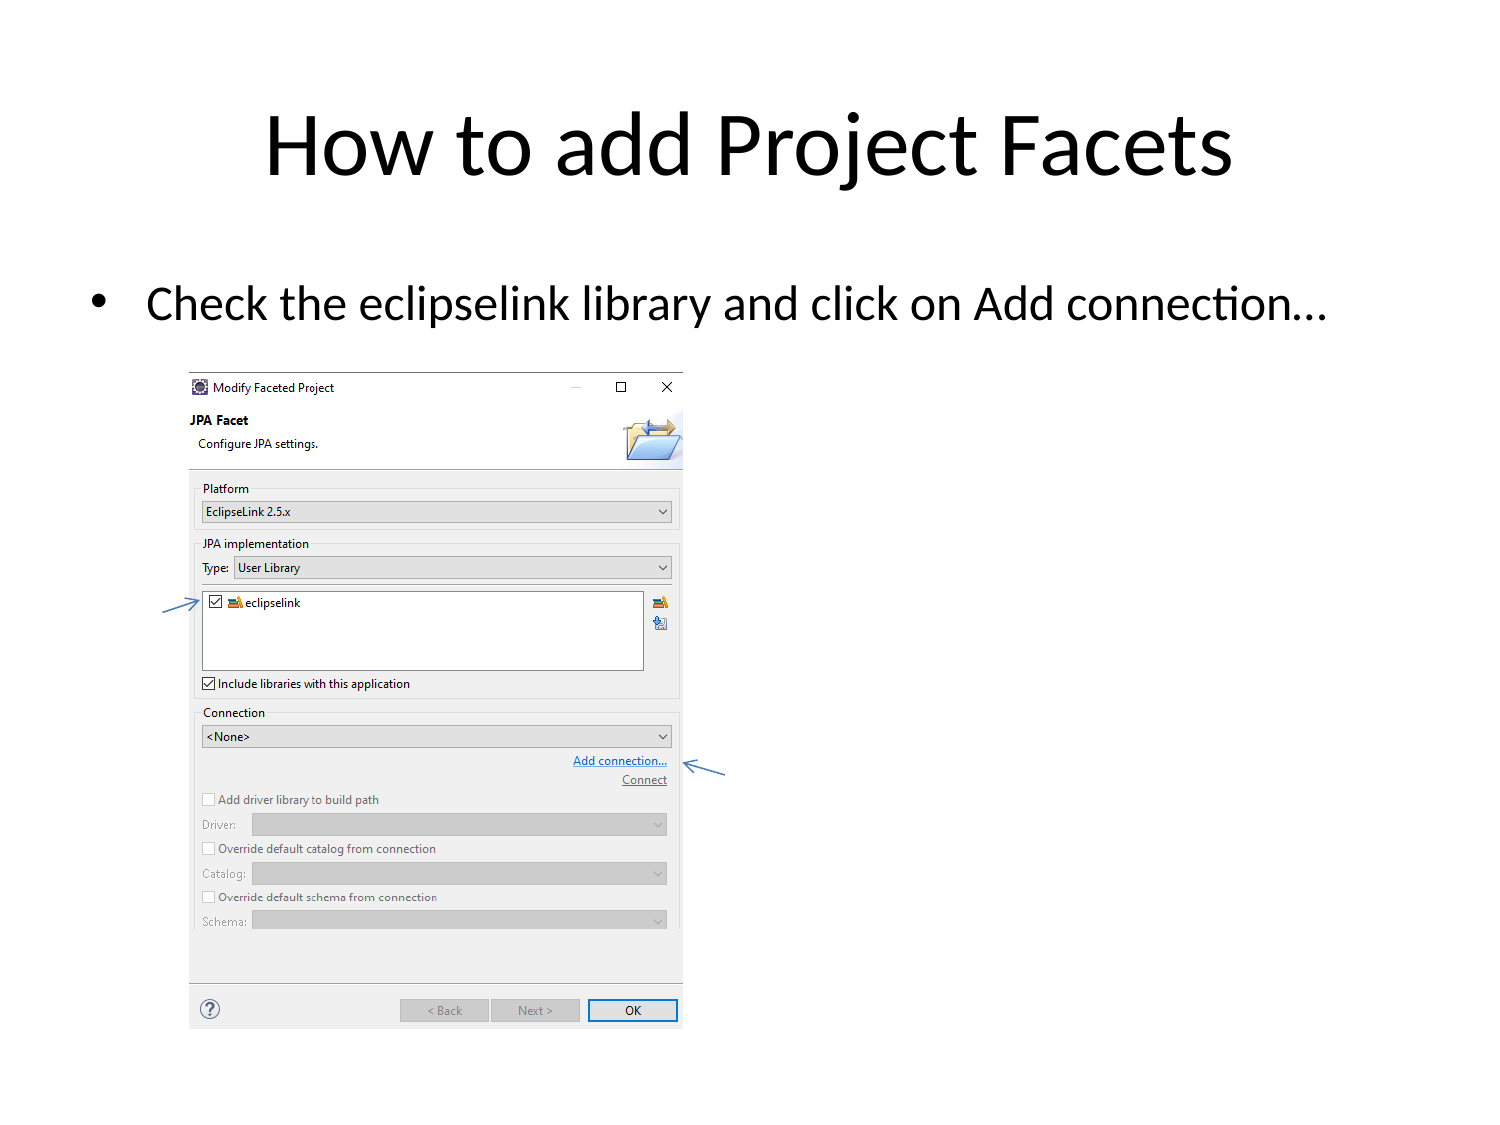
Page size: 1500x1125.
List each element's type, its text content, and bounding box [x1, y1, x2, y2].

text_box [162, 599, 201, 613]
list Check the eclipselink library and click on Add connection… [75, 262, 1425, 1005]
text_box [682, 762, 726, 776]
picture [188, 372, 683, 1029]
title How to add Project Facets [75, 45, 1425, 233]
